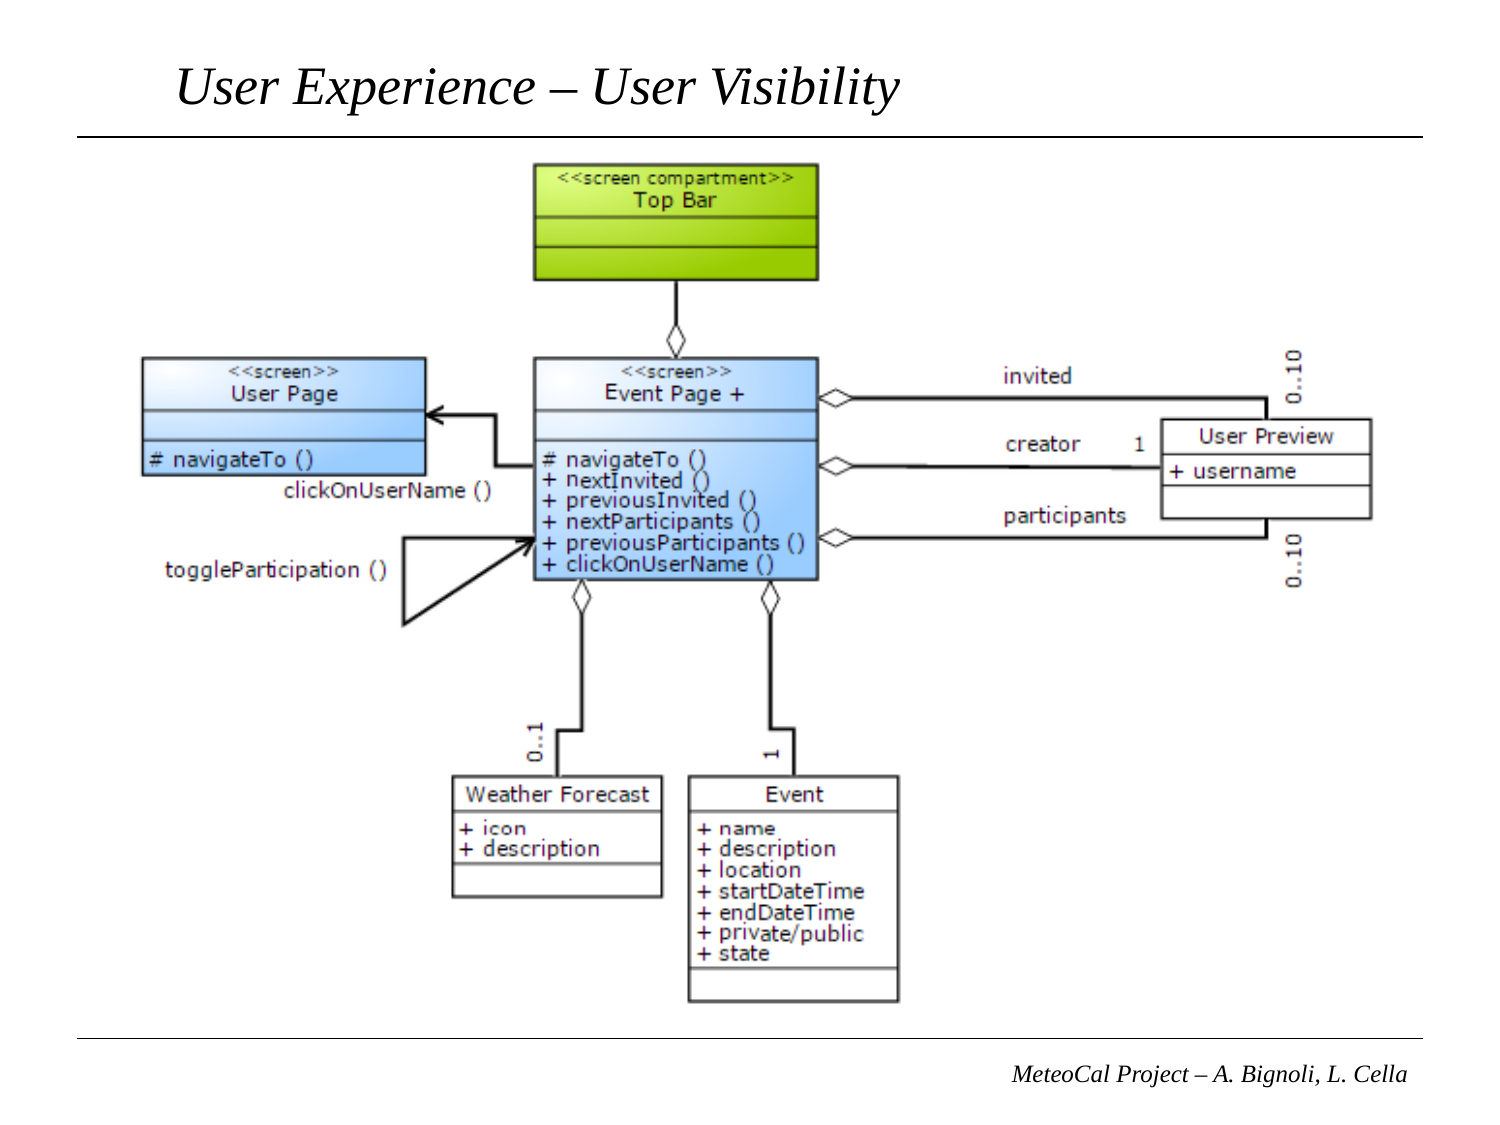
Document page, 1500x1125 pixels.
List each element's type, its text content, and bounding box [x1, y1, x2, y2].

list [88, 160, 1412, 1012]
footer MeteoCal Project – A. Bignoli, L. Cella [76, 1042, 1424, 1103]
title User Experience – User Visibility [159, 42, 1424, 124]
